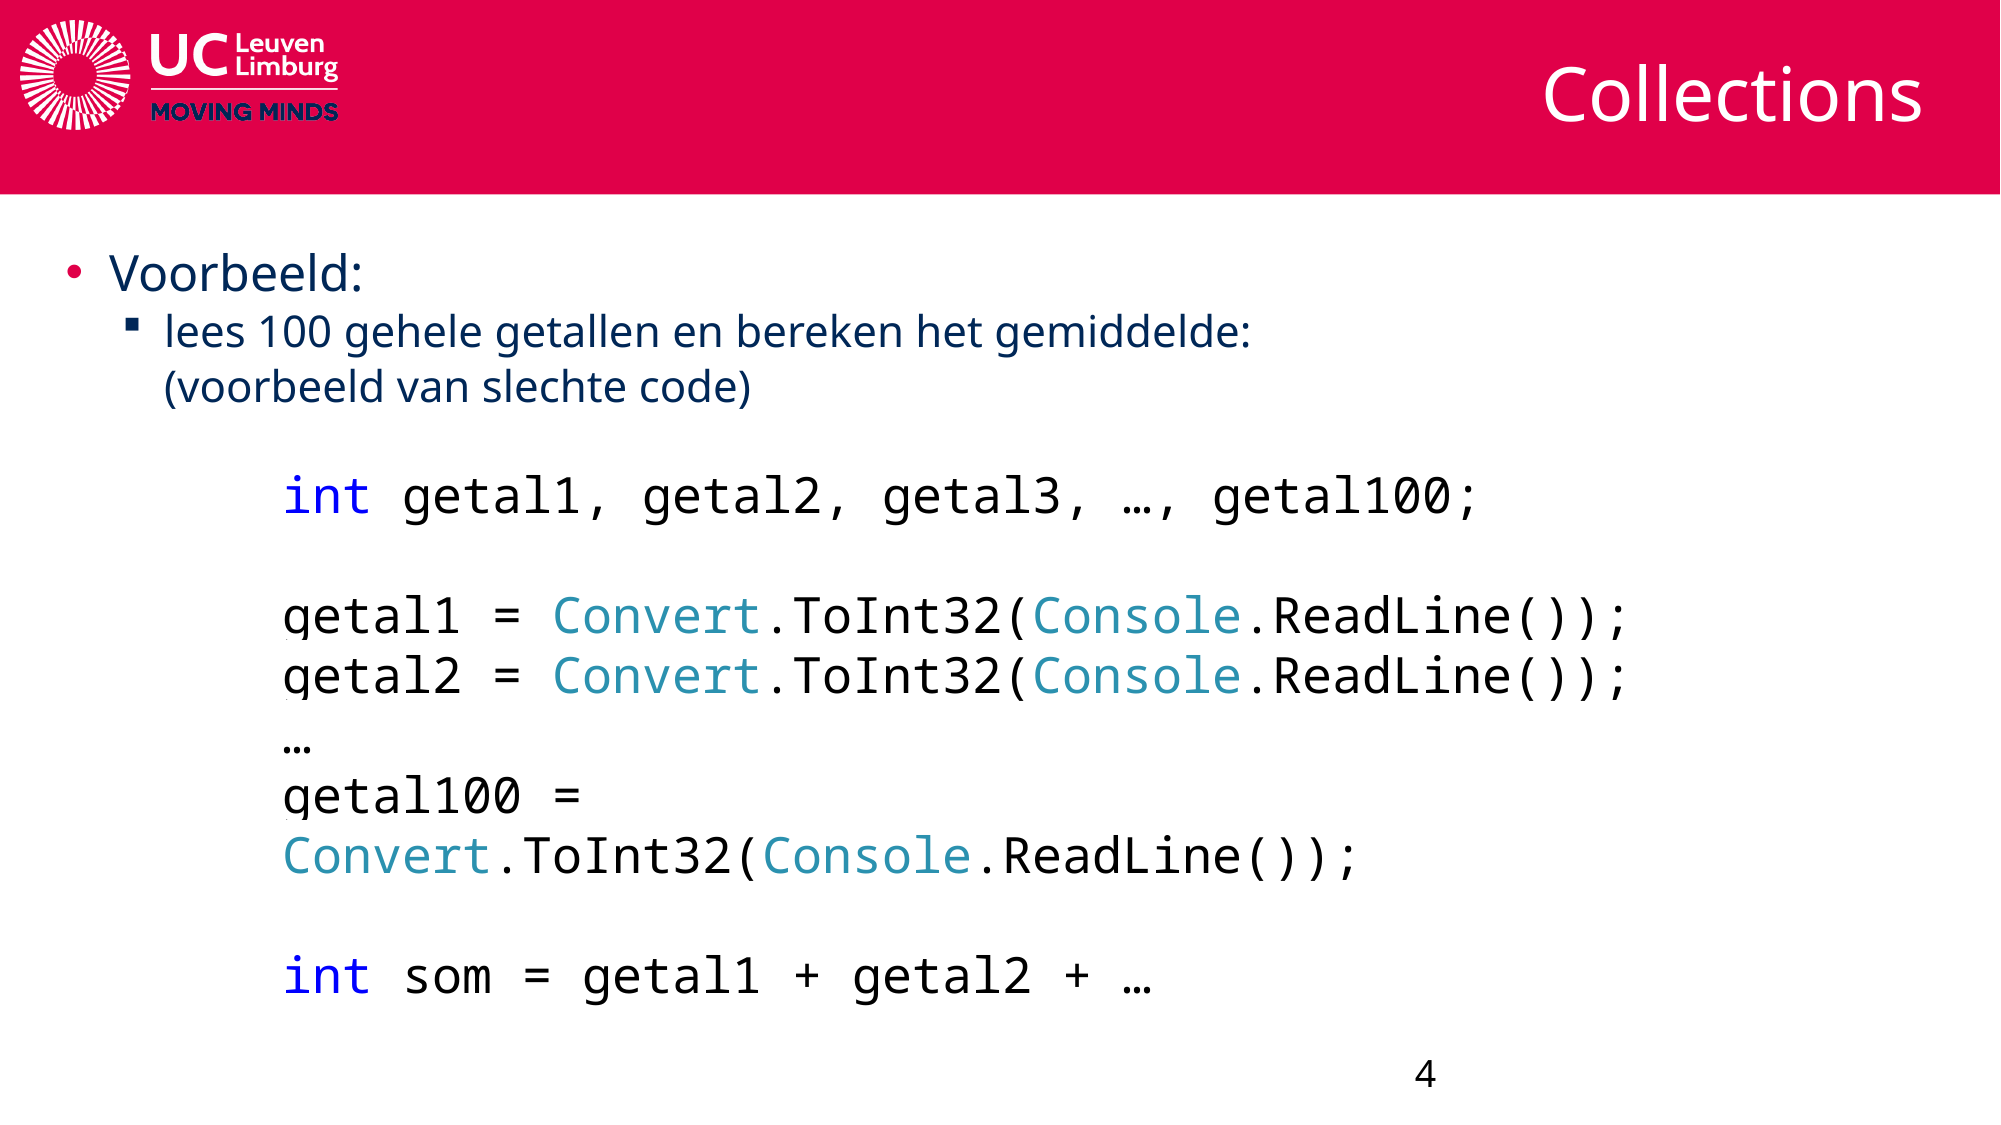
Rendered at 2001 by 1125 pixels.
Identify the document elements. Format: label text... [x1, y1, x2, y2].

picture [20, 20, 338, 130]
title Collections [358, 0, 1940, 195]
text_box int getal1, getal2, getal3, …, getal100; getal1 = Convert.ToInt32(Console.ReadLine()); getal2 = Convert.ToInt32(Console.ReadLine()); … getal100 = Convert.ToInt32(Console.ReadLine()); int som = getal1 + getal2 + … [267, 456, 1697, 1011]
list Voorbeeld: lees 100 gehele getallen en bereken het gemiddelde: (voorbeeld van slechte code) [50, 240, 1940, 1078]
slide_number 4 [1400, 1042, 1750, 1103]
